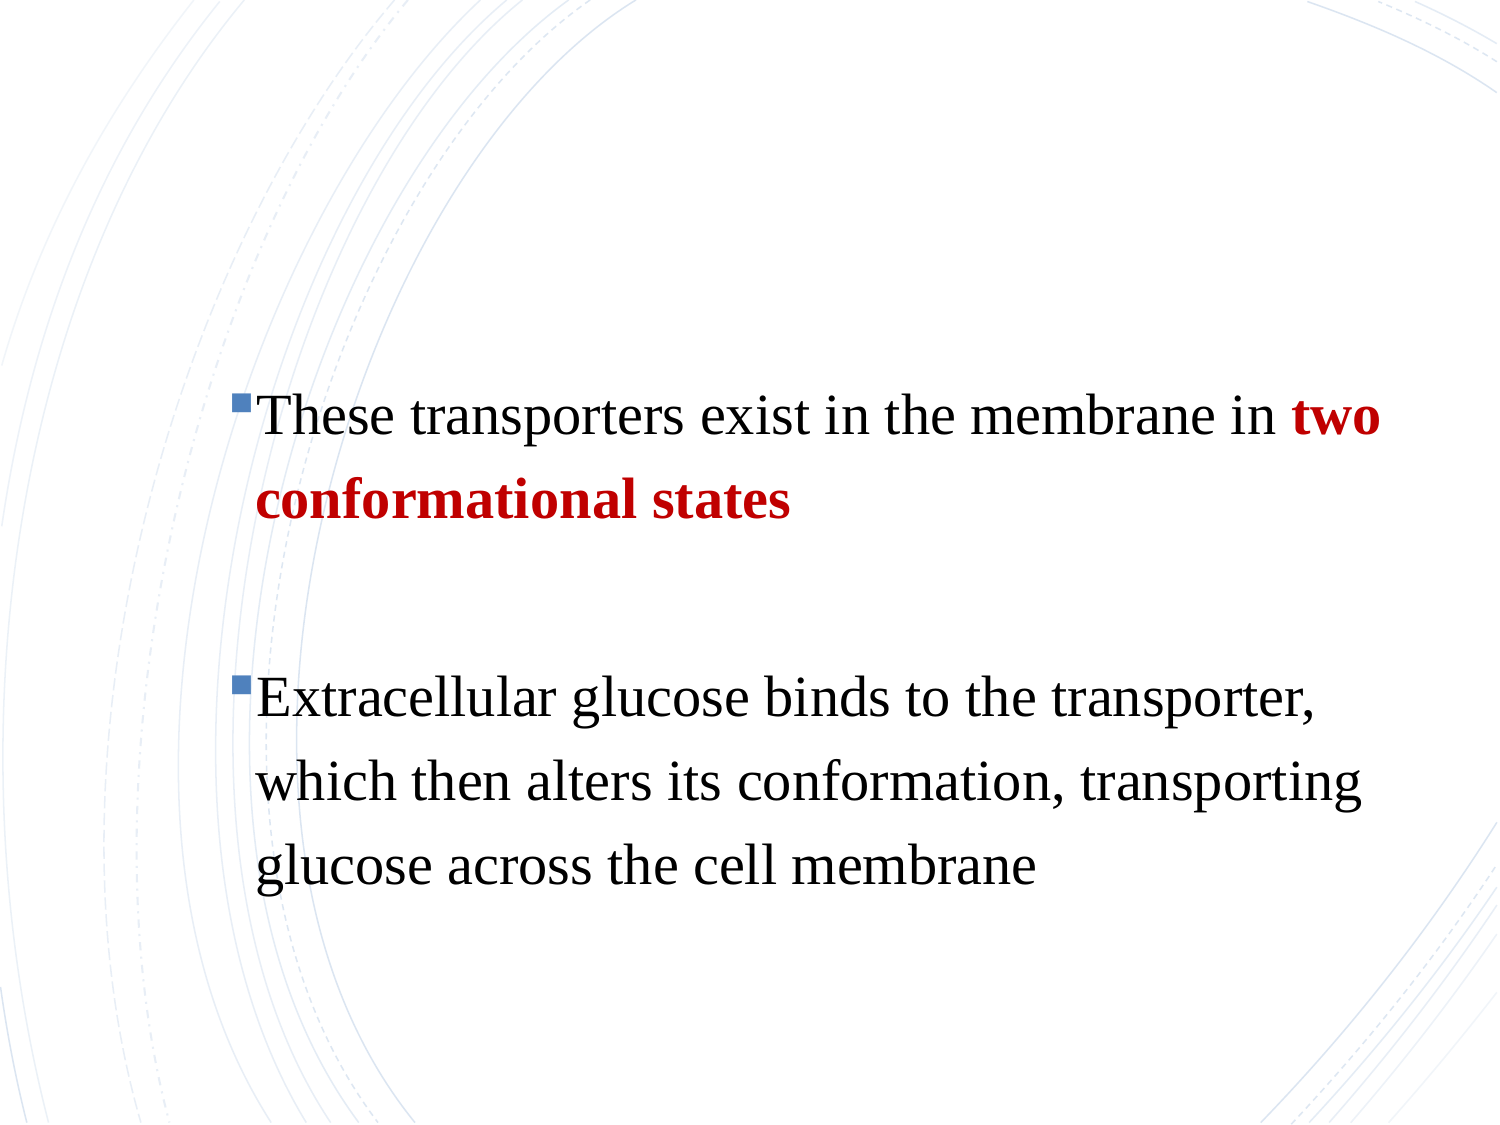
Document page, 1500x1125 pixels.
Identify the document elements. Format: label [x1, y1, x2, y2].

text_box [0, 0, 1498, 1125]
